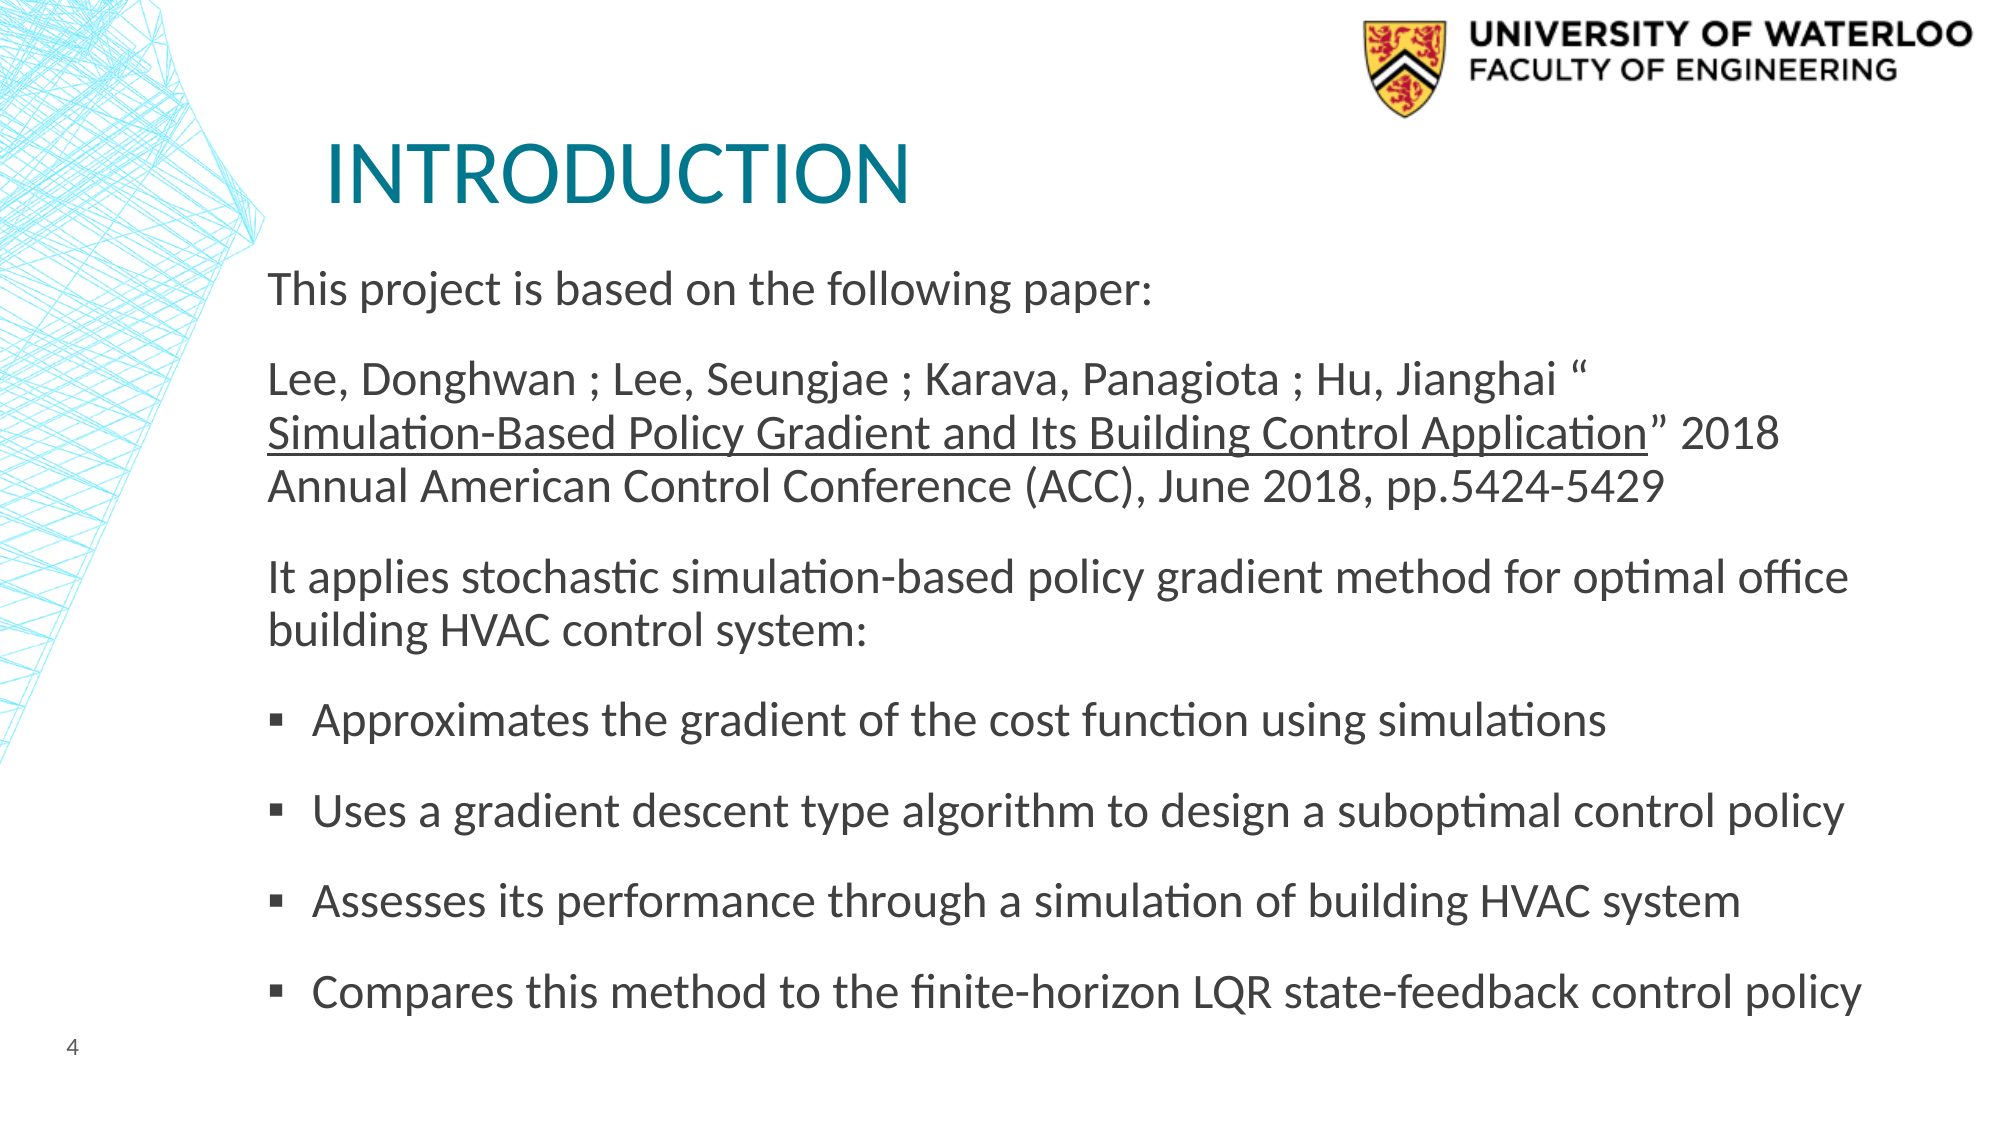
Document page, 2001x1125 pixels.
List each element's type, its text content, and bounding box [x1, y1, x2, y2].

slide_number 4 [51, 1028, 170, 1062]
picture [0, 0, 2001, 1125]
list This project is based on the following paper: Lee, Donghwan ; Lee, Seungjae ; Karava, Panagiota ; Hu, Jianghai “Simulation-Based Policy Gradient and Its Building Control Application” 2018 Annual American Control Conference (ACC), June 2018, pp.5424-5429 It applies stochastic simulation-based policy gradient method for optimal office building HVAC control system: Approximates the gradient of the cost function using simulations Uses a gradient descent type algorithm to design a suboptimal control policy Assesses its performance through a simulation of building HVAC system Compares this method to the finite-horizon LQR state-feedback control policy [252, 255, 1878, 1040]
text_box INTRODUCTION [309, 85, 1021, 231]
